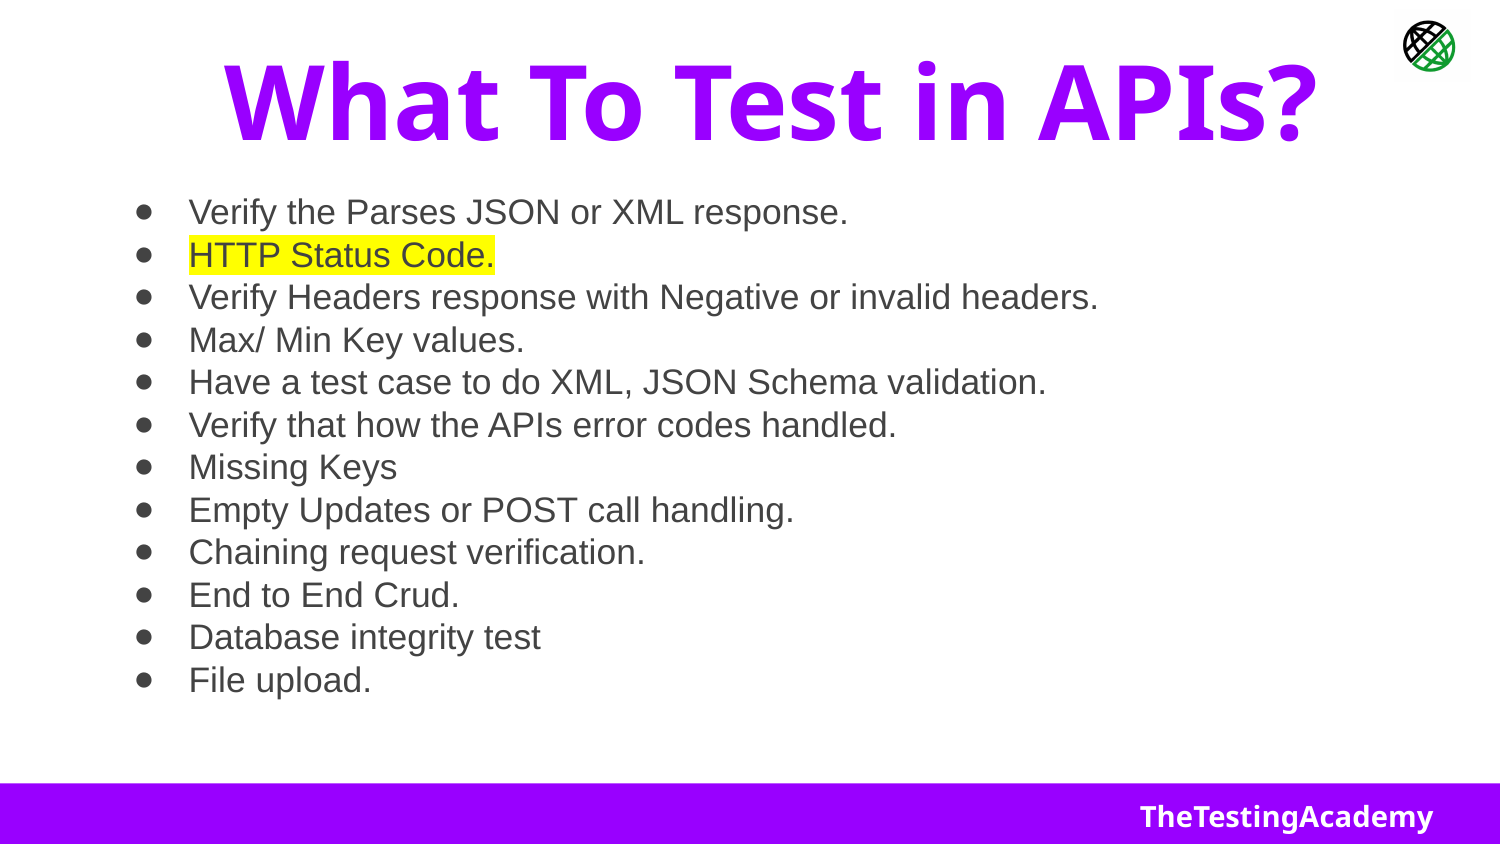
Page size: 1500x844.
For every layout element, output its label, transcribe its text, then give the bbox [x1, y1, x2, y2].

title What To Test in APIs? [72, 29, 1471, 168]
picture [1393, 9, 1471, 82]
text_box Verify the Parses JSON or XML response. HTTP Status Code. Verify Headers response with Negative or invalid headers. Max/ Min Key values. Have a test case to do XML, JSON Schema validation. Verify that how the APIs error codes handled. Missing Keys Empty Updates or POST call handling. Chaining request verification. End to End Crud. Database integrity test File upload. [98, 174, 1457, 749]
